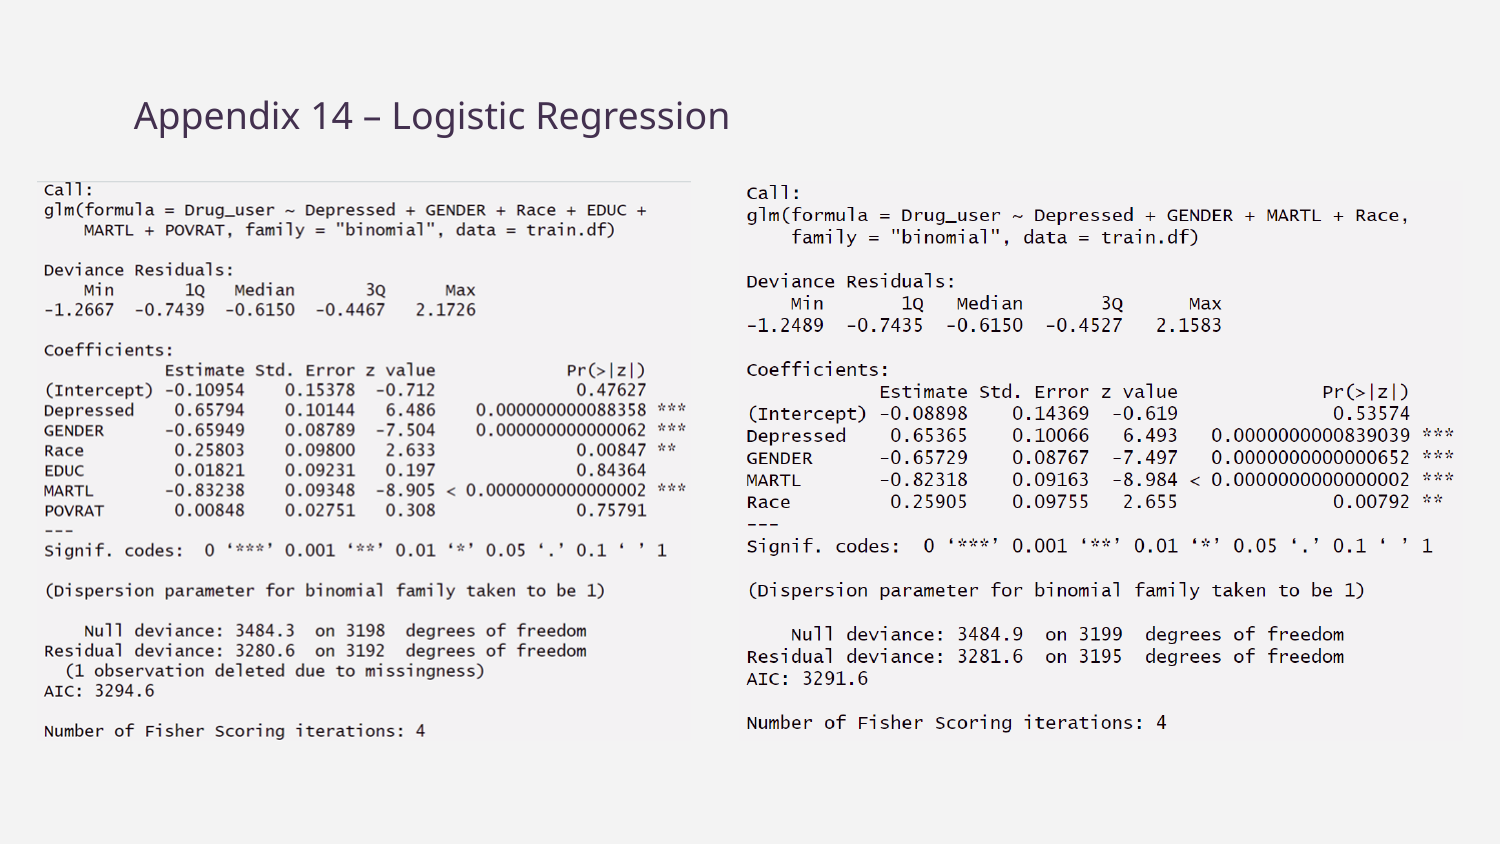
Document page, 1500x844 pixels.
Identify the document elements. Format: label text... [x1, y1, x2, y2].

picture [738, 181, 1463, 742]
picture [36, 181, 691, 742]
title Appendix 14 – Logistic Regression [118, 77, 1072, 233]
